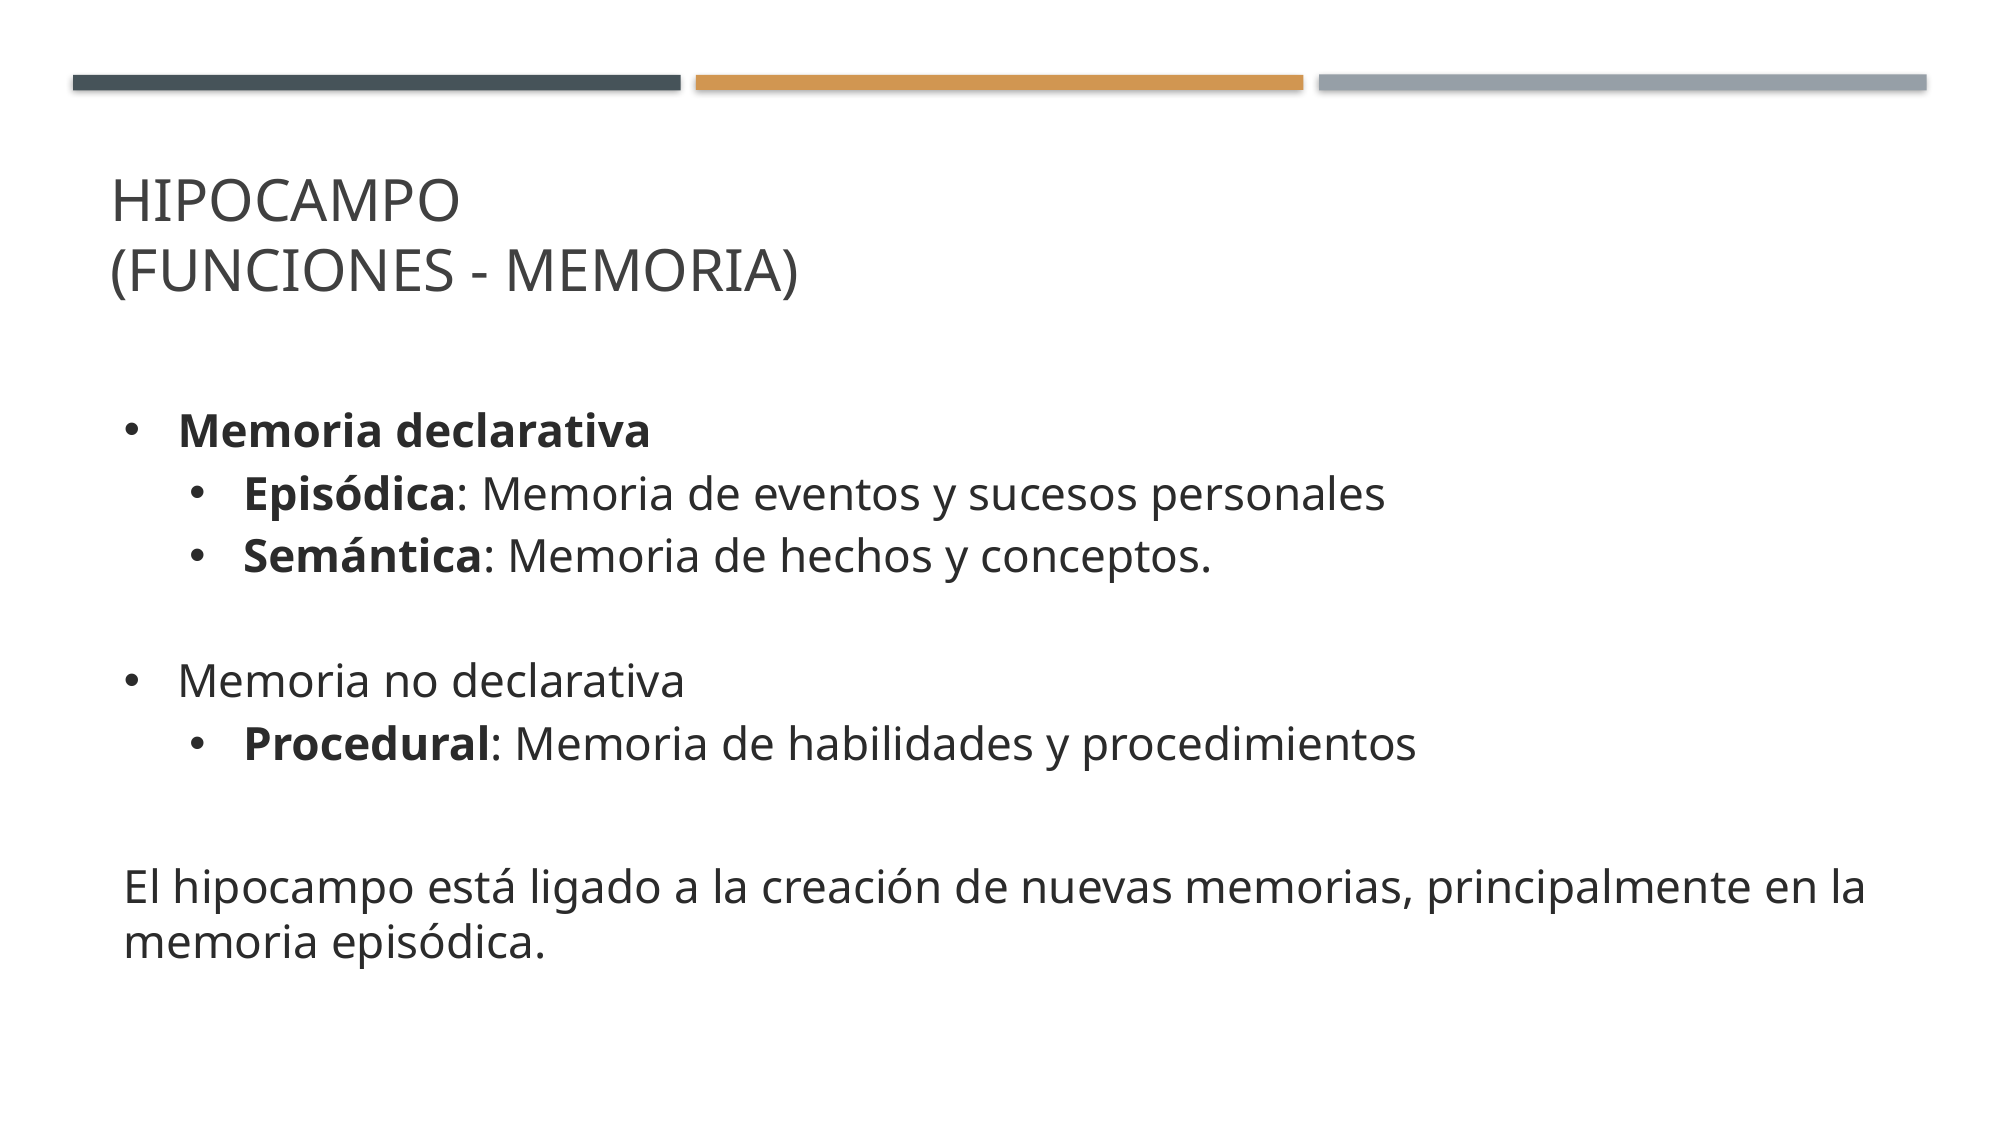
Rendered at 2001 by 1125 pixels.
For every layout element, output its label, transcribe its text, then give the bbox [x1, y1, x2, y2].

title HIPOCAMPO (funciones - memoria) [95, 115, 1905, 311]
text_box Memoria declarativa Episódica: Memoria de eventos y sucesos personales Semántica: Memoria de hechos y conceptos. Memoria no declarativa Procedural: Memoria de habilidades y procedimientos [108, 386, 1938, 778]
text_box El hipocampo está ligado a la creación de nuevas memorias, principalmente en la memoria episódica. [108, 850, 1923, 975]
